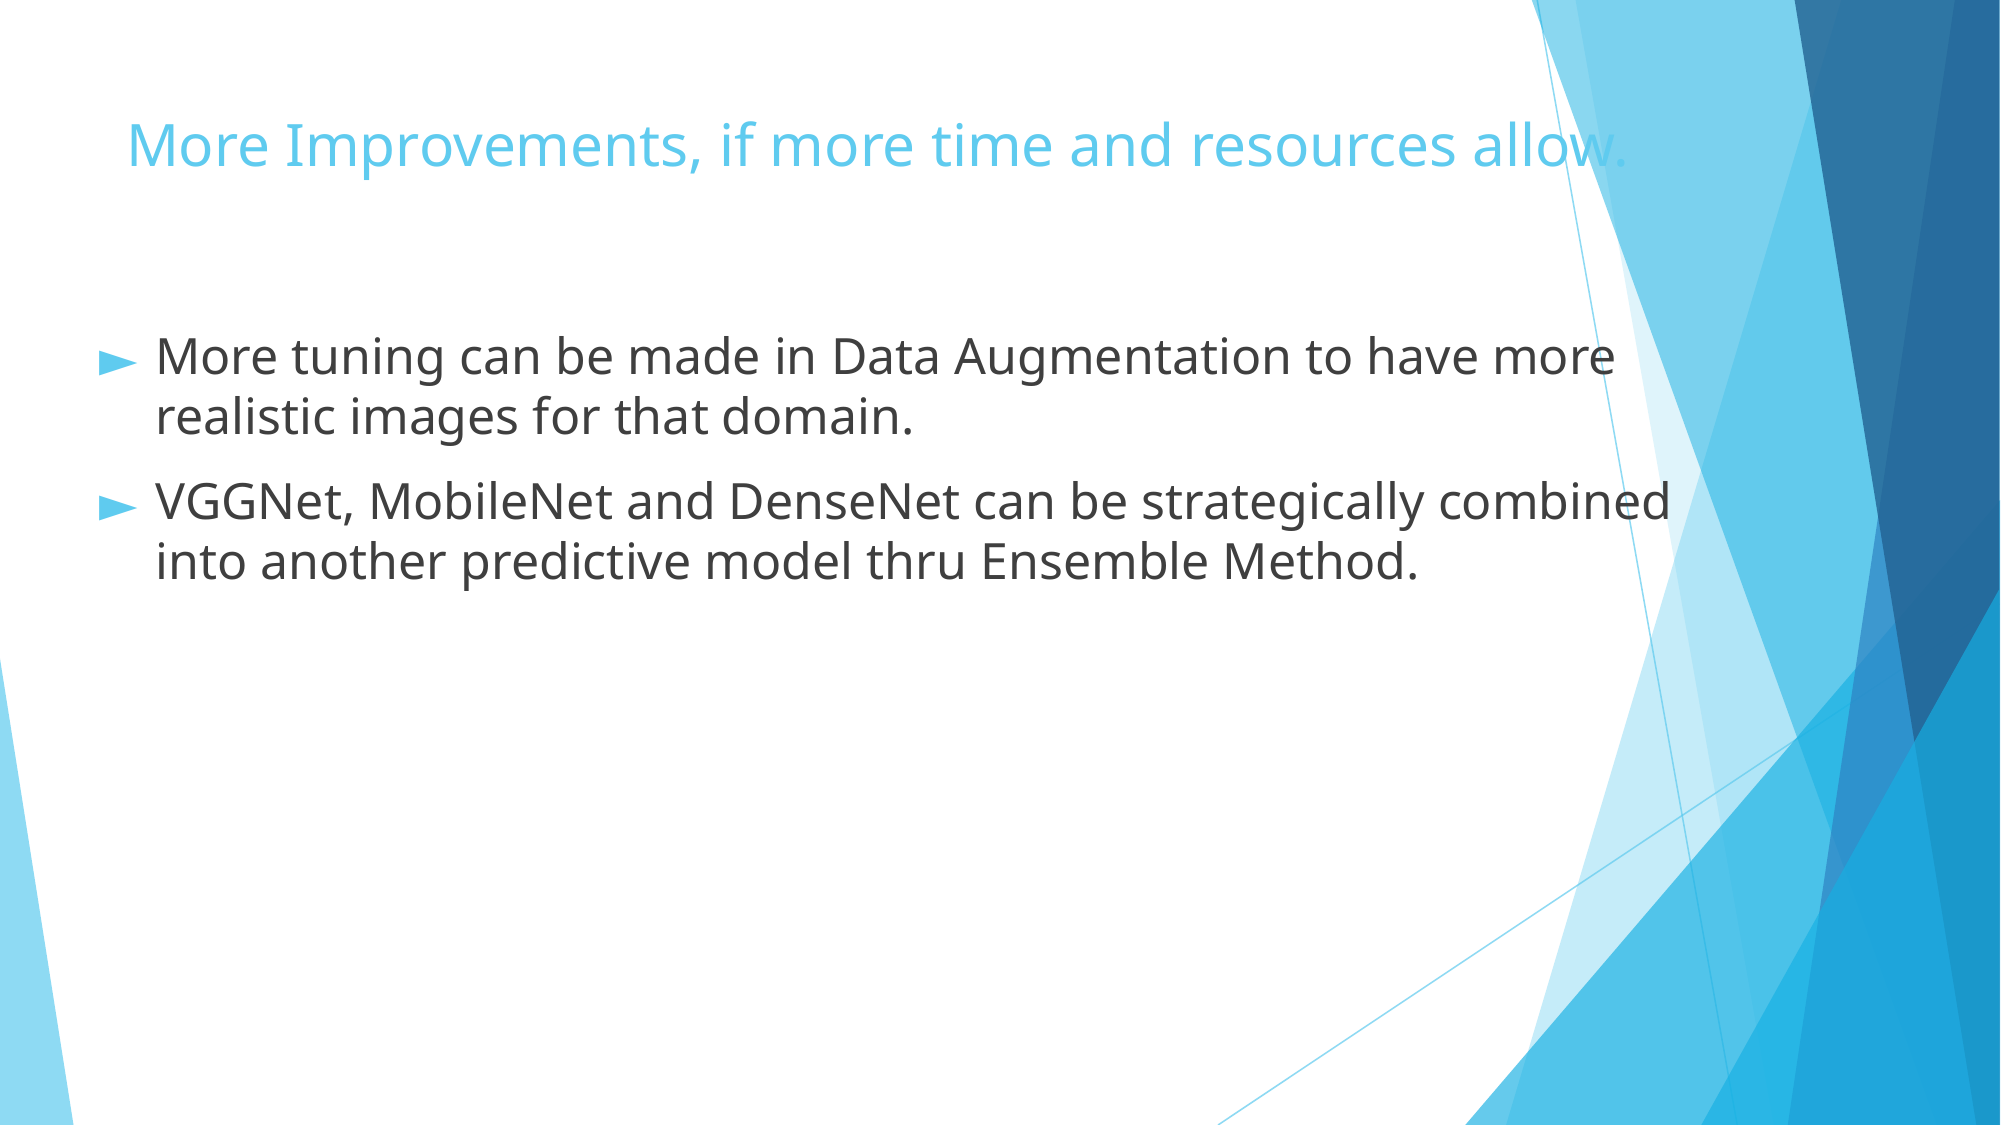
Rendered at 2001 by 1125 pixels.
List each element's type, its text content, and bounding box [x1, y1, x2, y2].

list More tuning can be made in Data Augmentation to have more realistic images for that domain. VGGNet, MobileNet and DenseNet can be strategically combined into another predictive model thru Ensemble Method. [84, 316, 1748, 858]
title More Improvements, if more time and resources allow. [111, 99, 1699, 316]
